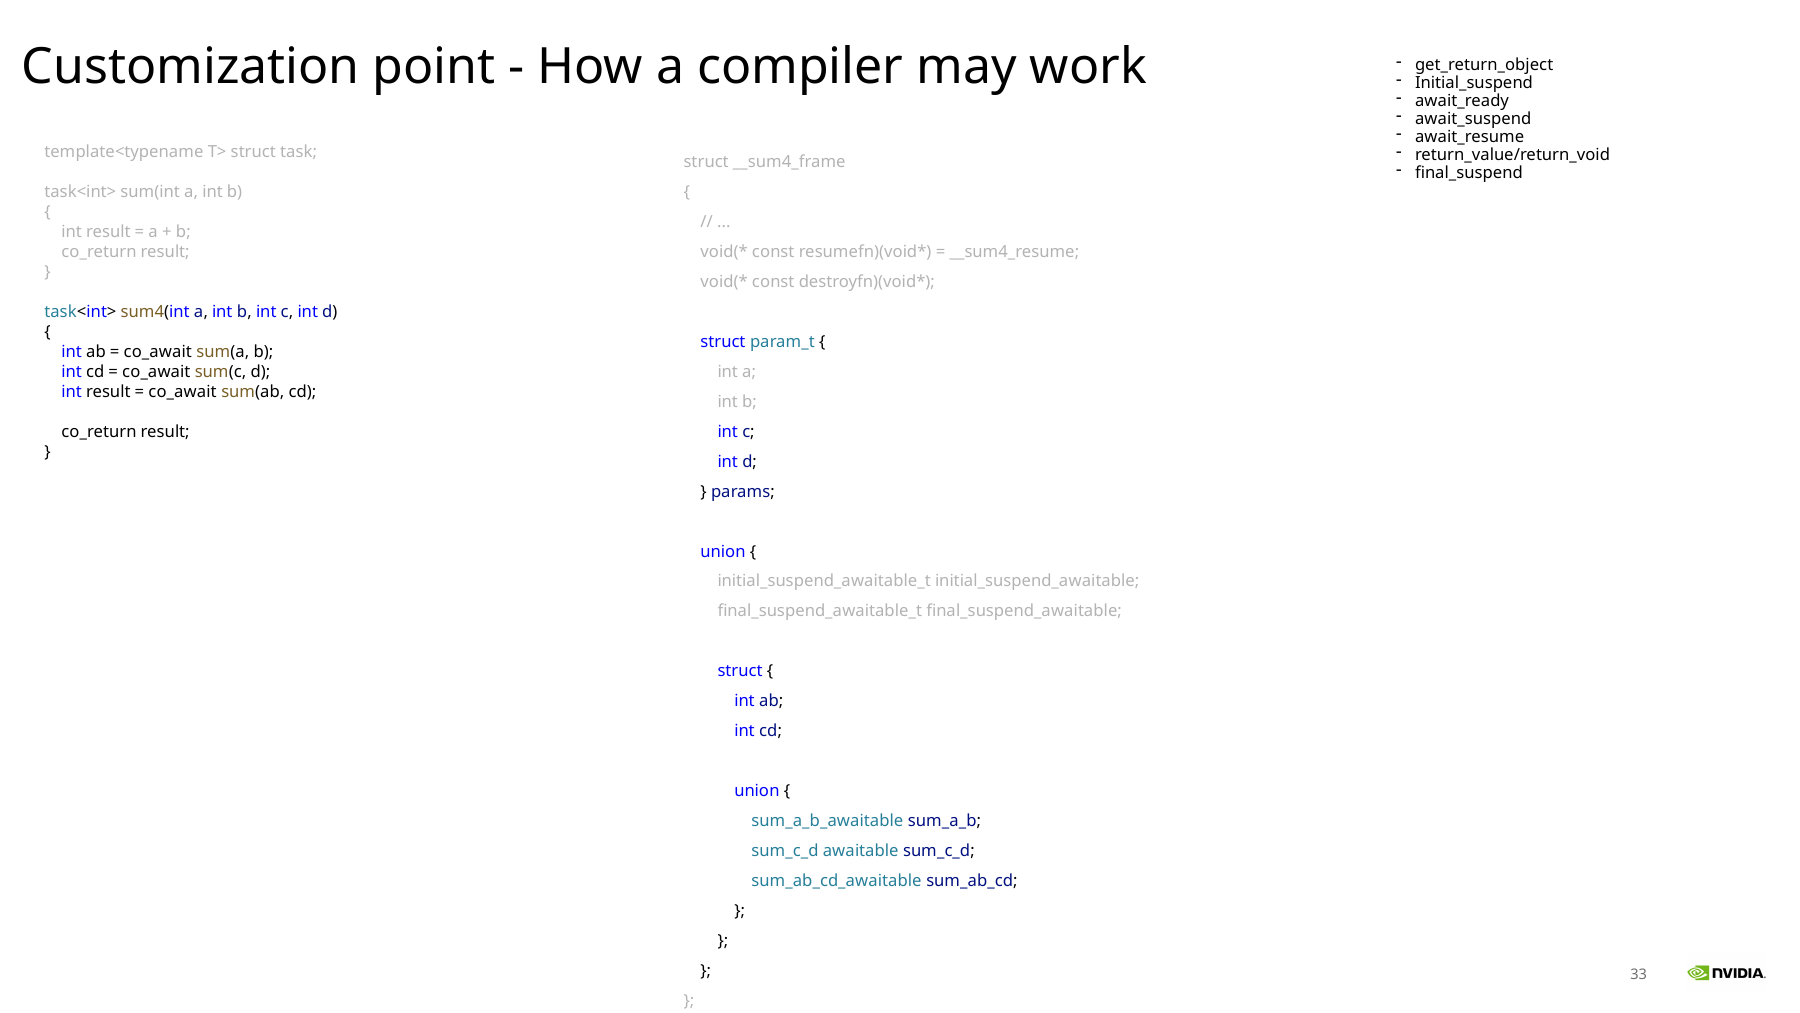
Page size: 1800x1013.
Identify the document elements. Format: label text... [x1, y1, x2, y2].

text_box template<typename T> struct task; task<int> sum(int a, int b) { int result = a + b; co_return result; } task<int> sum4(int a, int b, int c, int d) { int ab = co_await sum(a, b); int cd = co_await sum(c, d); int result = co_await sum(ab, cd); co_return result; } [28, 132, 478, 470]
text_box get_return_object Initial_suspend await_ready await_suspend await_resume return_value/return_void final_suspend [1379, 47, 1627, 191]
text_box Customization point - How a compiler may work [5, 30, 1165, 103]
text_box struct __sum4_frame { // ... void(* const resumefn)(void*) = __sum4_resume; void(* const destroyfn)(void*); struct param_t { int a; int b; int c; int d; } params; union { initial_suspend_awaitable_t initial_suspend_awaitable; final_suspend_awaitable_t final_suspend_awaitable; struct { int ab; int cd; union { sum_a_b_awaitable sum_a_b; sum_c_d awaitable sum_c_d; sum_ab_cd_awaitable sum_ab_cd; }; }; }; }; [667, 132, 1787, 1013]
